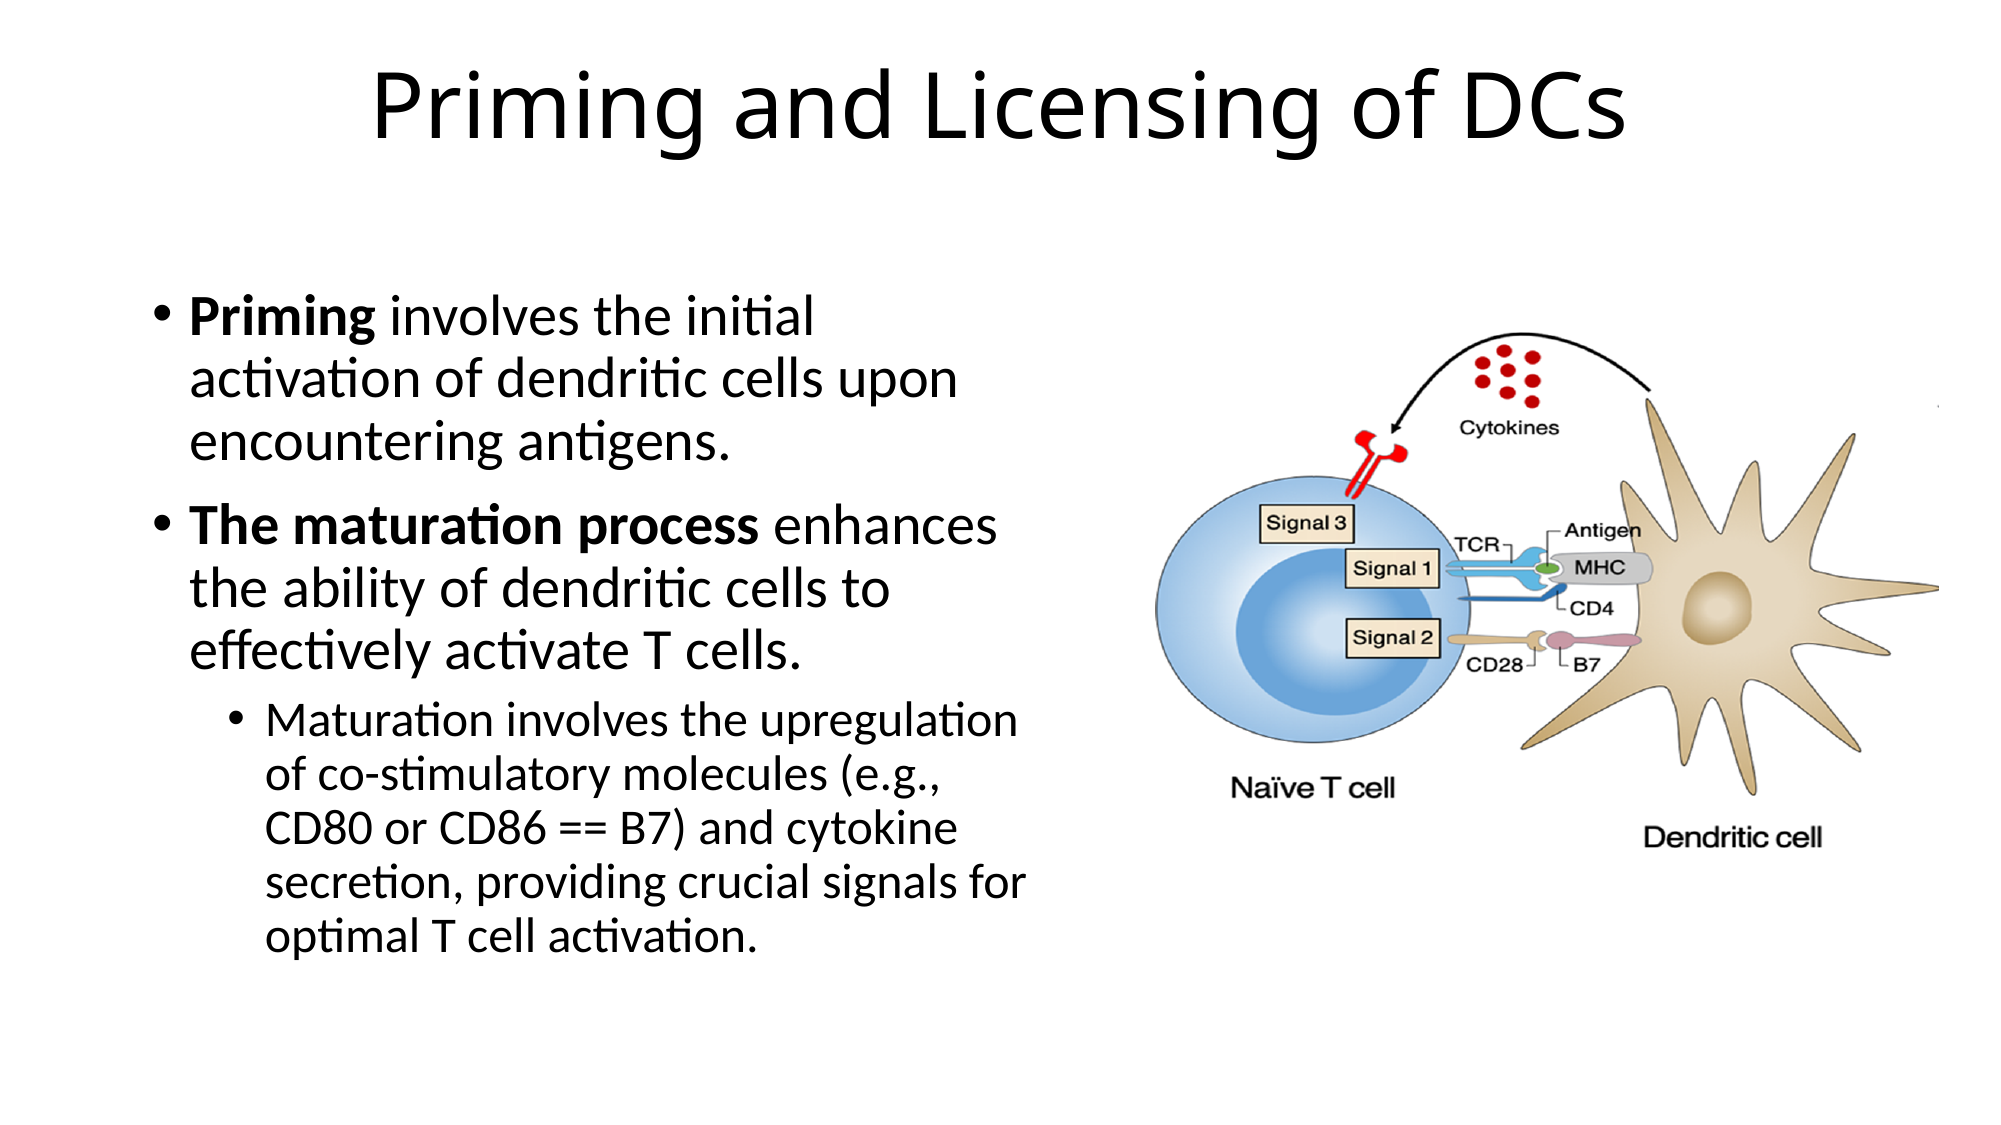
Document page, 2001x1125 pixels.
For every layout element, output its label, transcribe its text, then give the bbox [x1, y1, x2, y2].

list Priming involves the initial activation of dendritic cells upon encountering antigens. The maturation process enhances the ability of dendritic cells to effectively activate T cells. Maturation involves the upregulation of co-stimulatory molecules (e.g., CD80 or CD86 == B7) and cytokine secretion, providing crucial signals for optimal T cell activation. [137, 277, 1050, 992]
title Priming and Licensing of DCs [137, 0, 1863, 218]
picture [1155, 310, 1939, 896]
